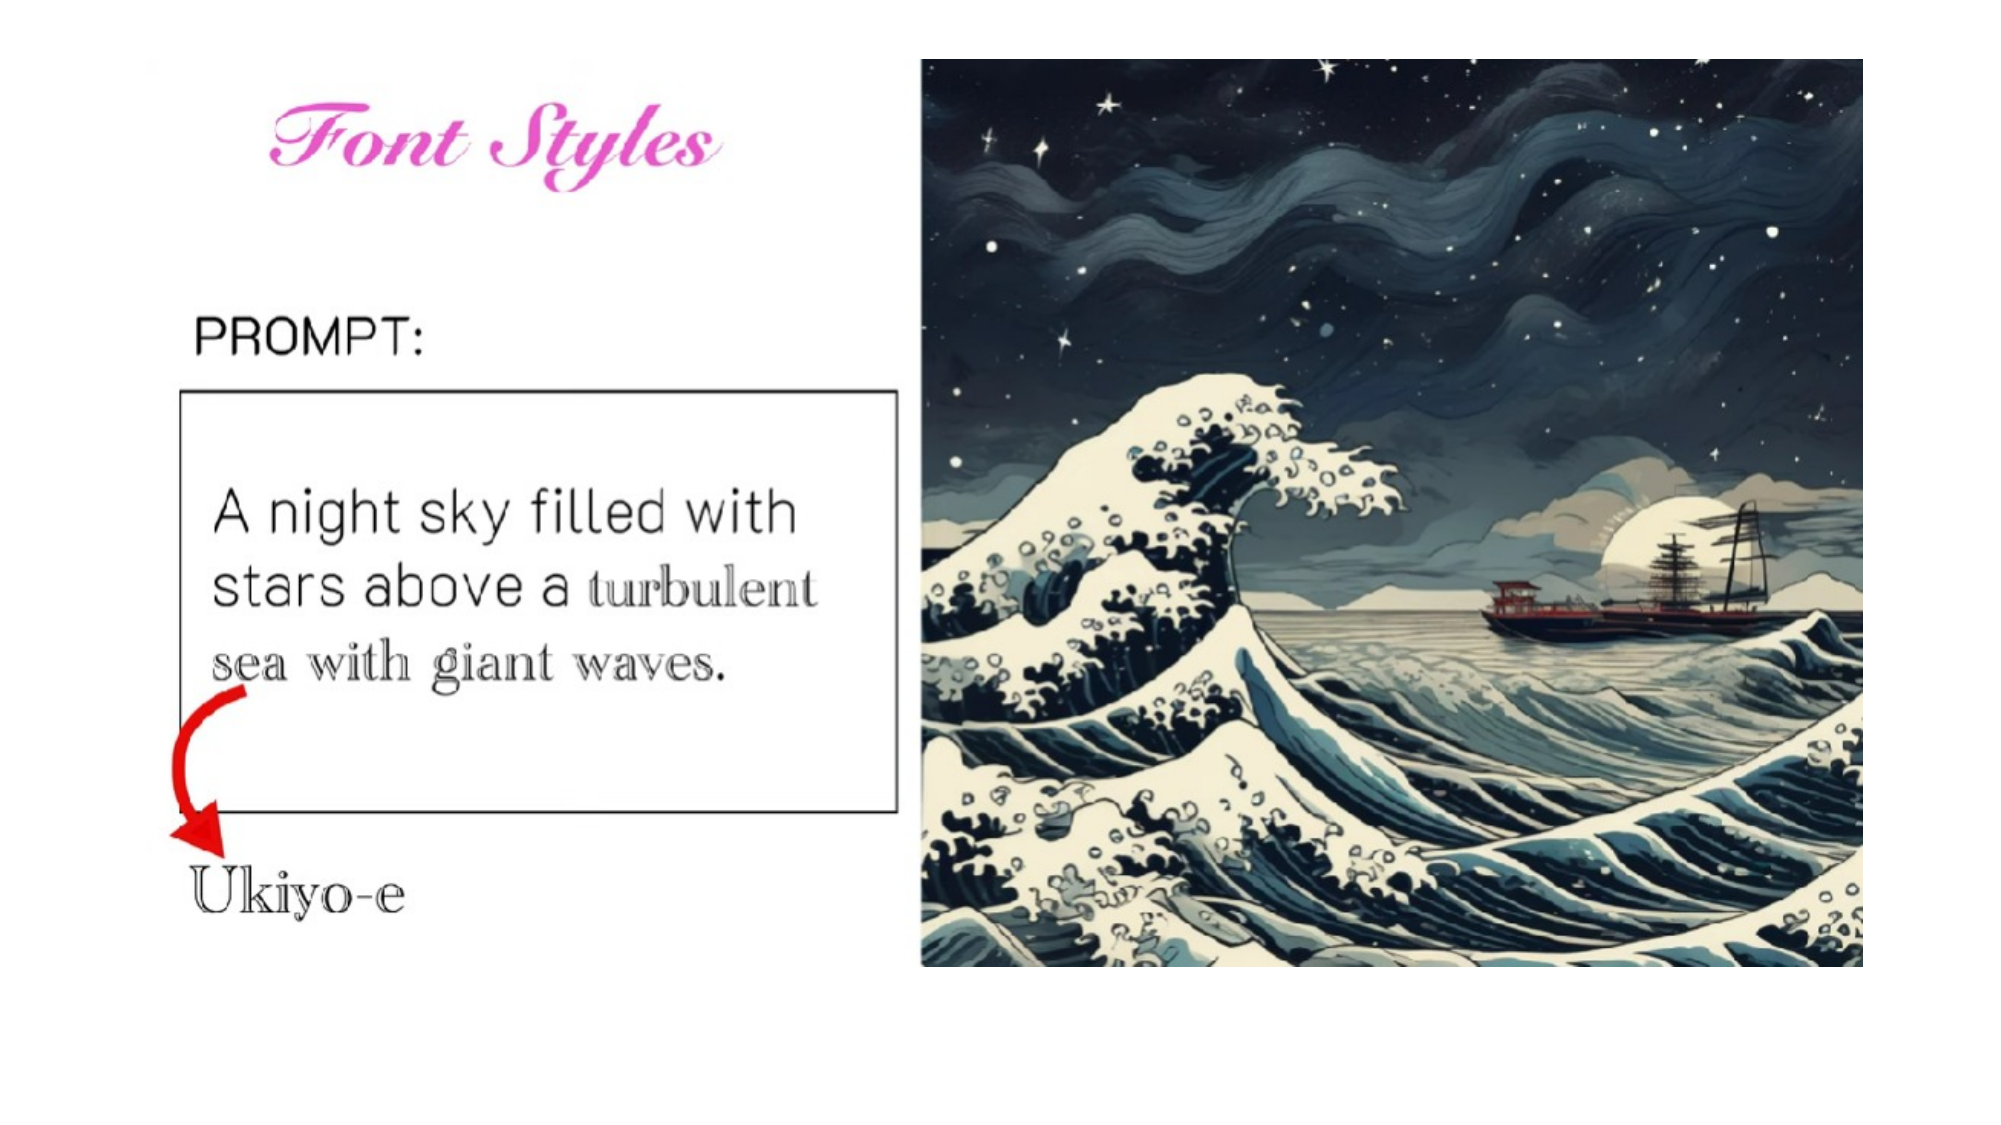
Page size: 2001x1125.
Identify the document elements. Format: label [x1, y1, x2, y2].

picture [146, 59, 1863, 967]
